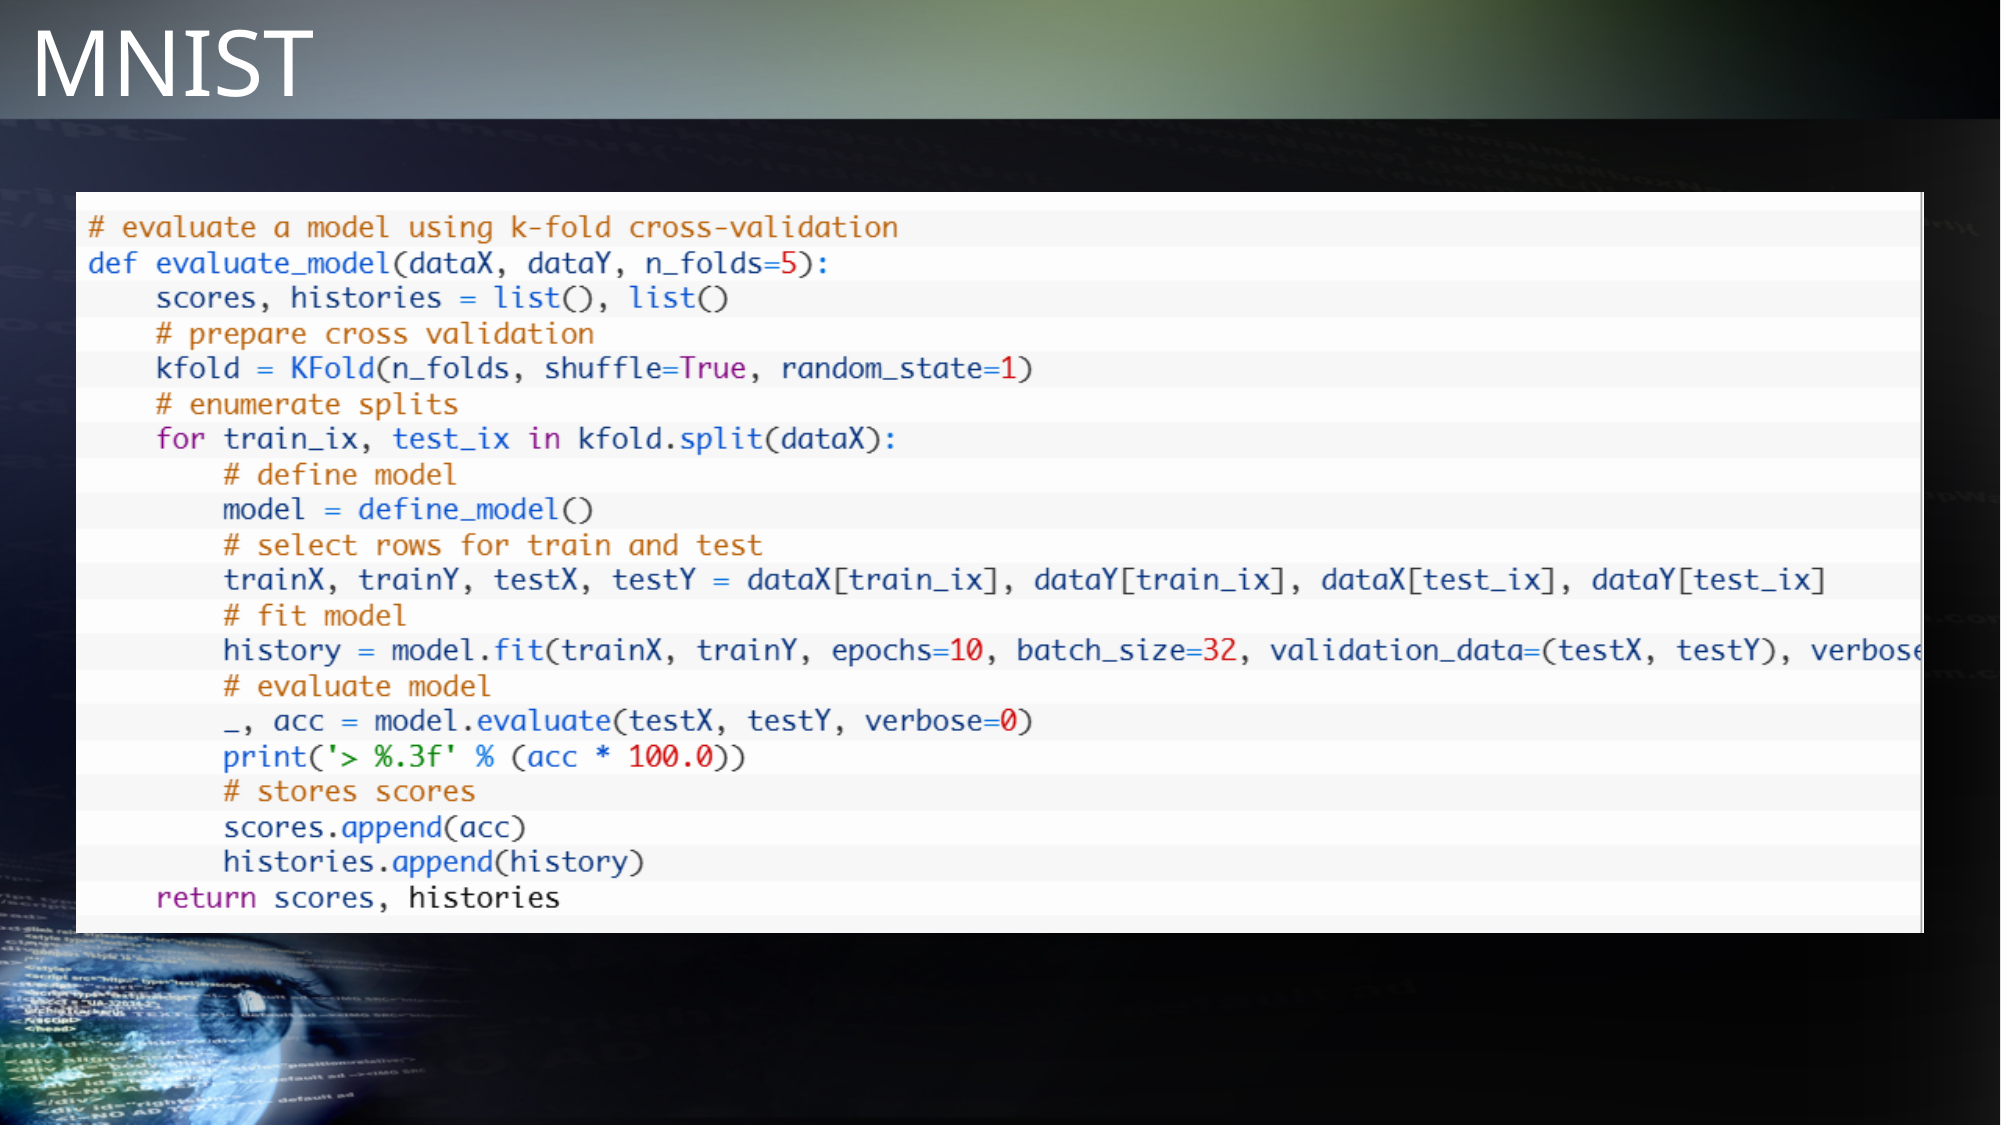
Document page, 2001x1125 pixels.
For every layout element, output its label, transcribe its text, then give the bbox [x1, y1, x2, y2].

title MNIST [14, 7, 1967, 113]
picture [0, 0, 2001, 1125]
